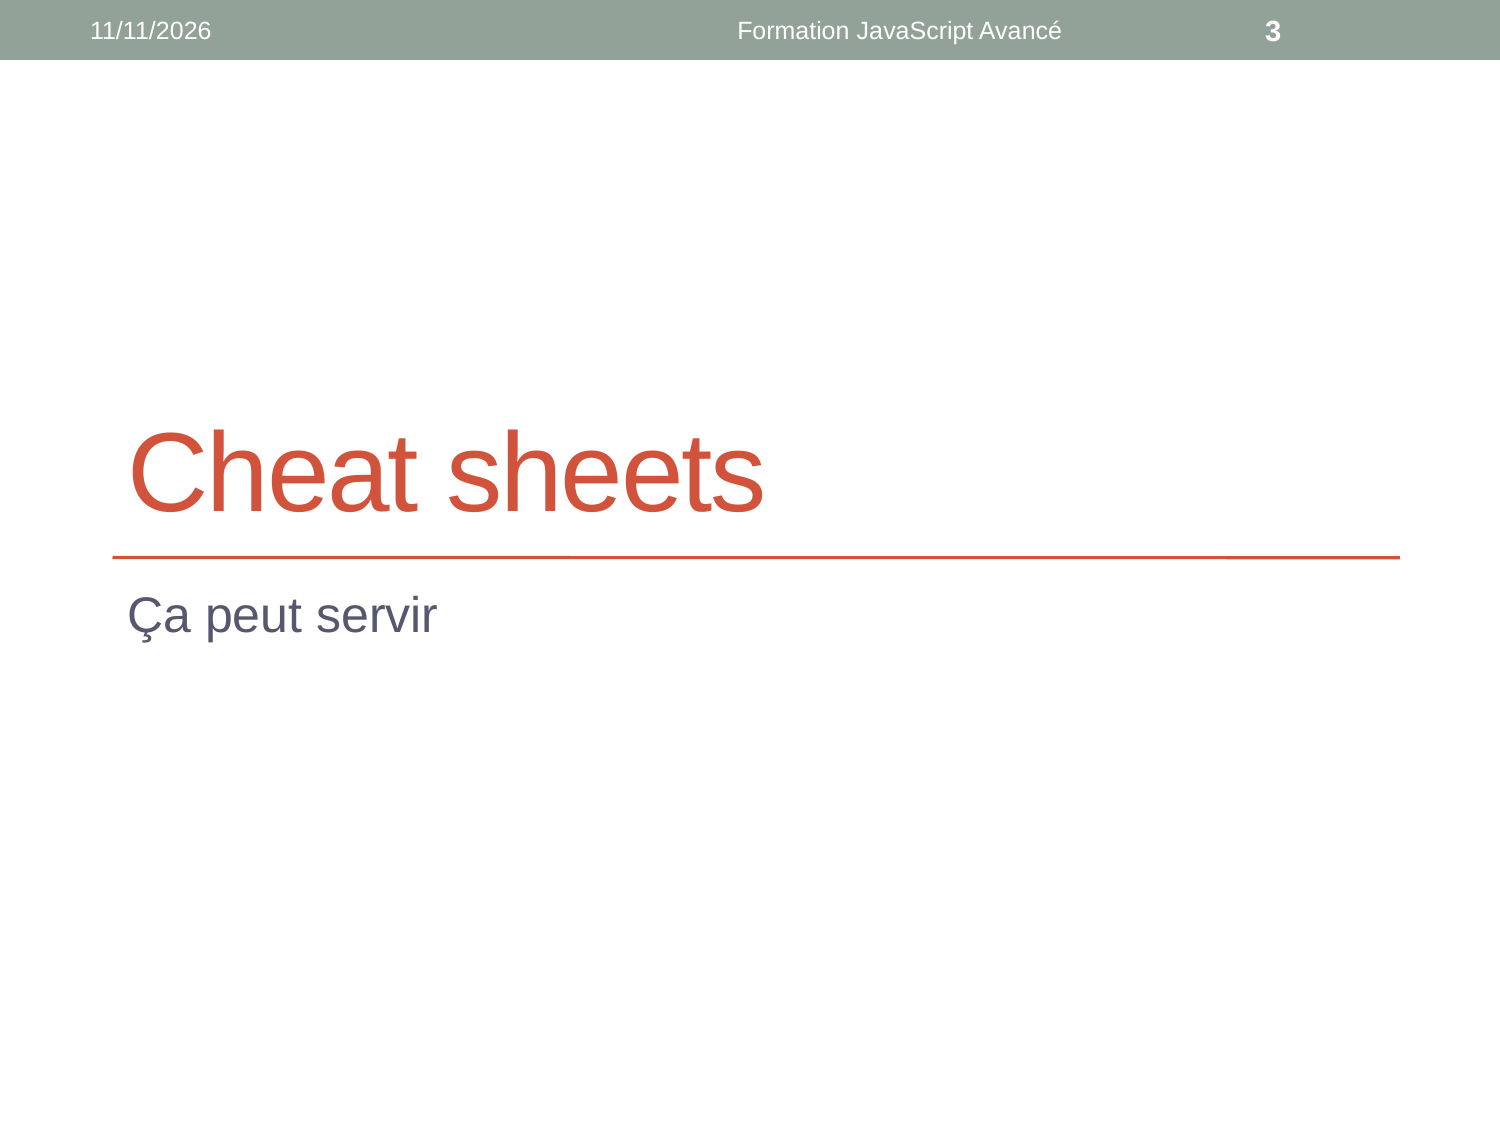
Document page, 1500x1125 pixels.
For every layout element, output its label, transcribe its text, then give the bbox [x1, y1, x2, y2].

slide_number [75, 3, 550, 57]
title Cheat sheets [112, 224, 1400, 542]
footer Formation JavaScript Avancé [562, 3, 1238, 57]
subtitle Ça peut servir [112, 575, 1163, 863]
slide_number 3 [1250, 3, 1425, 57]
